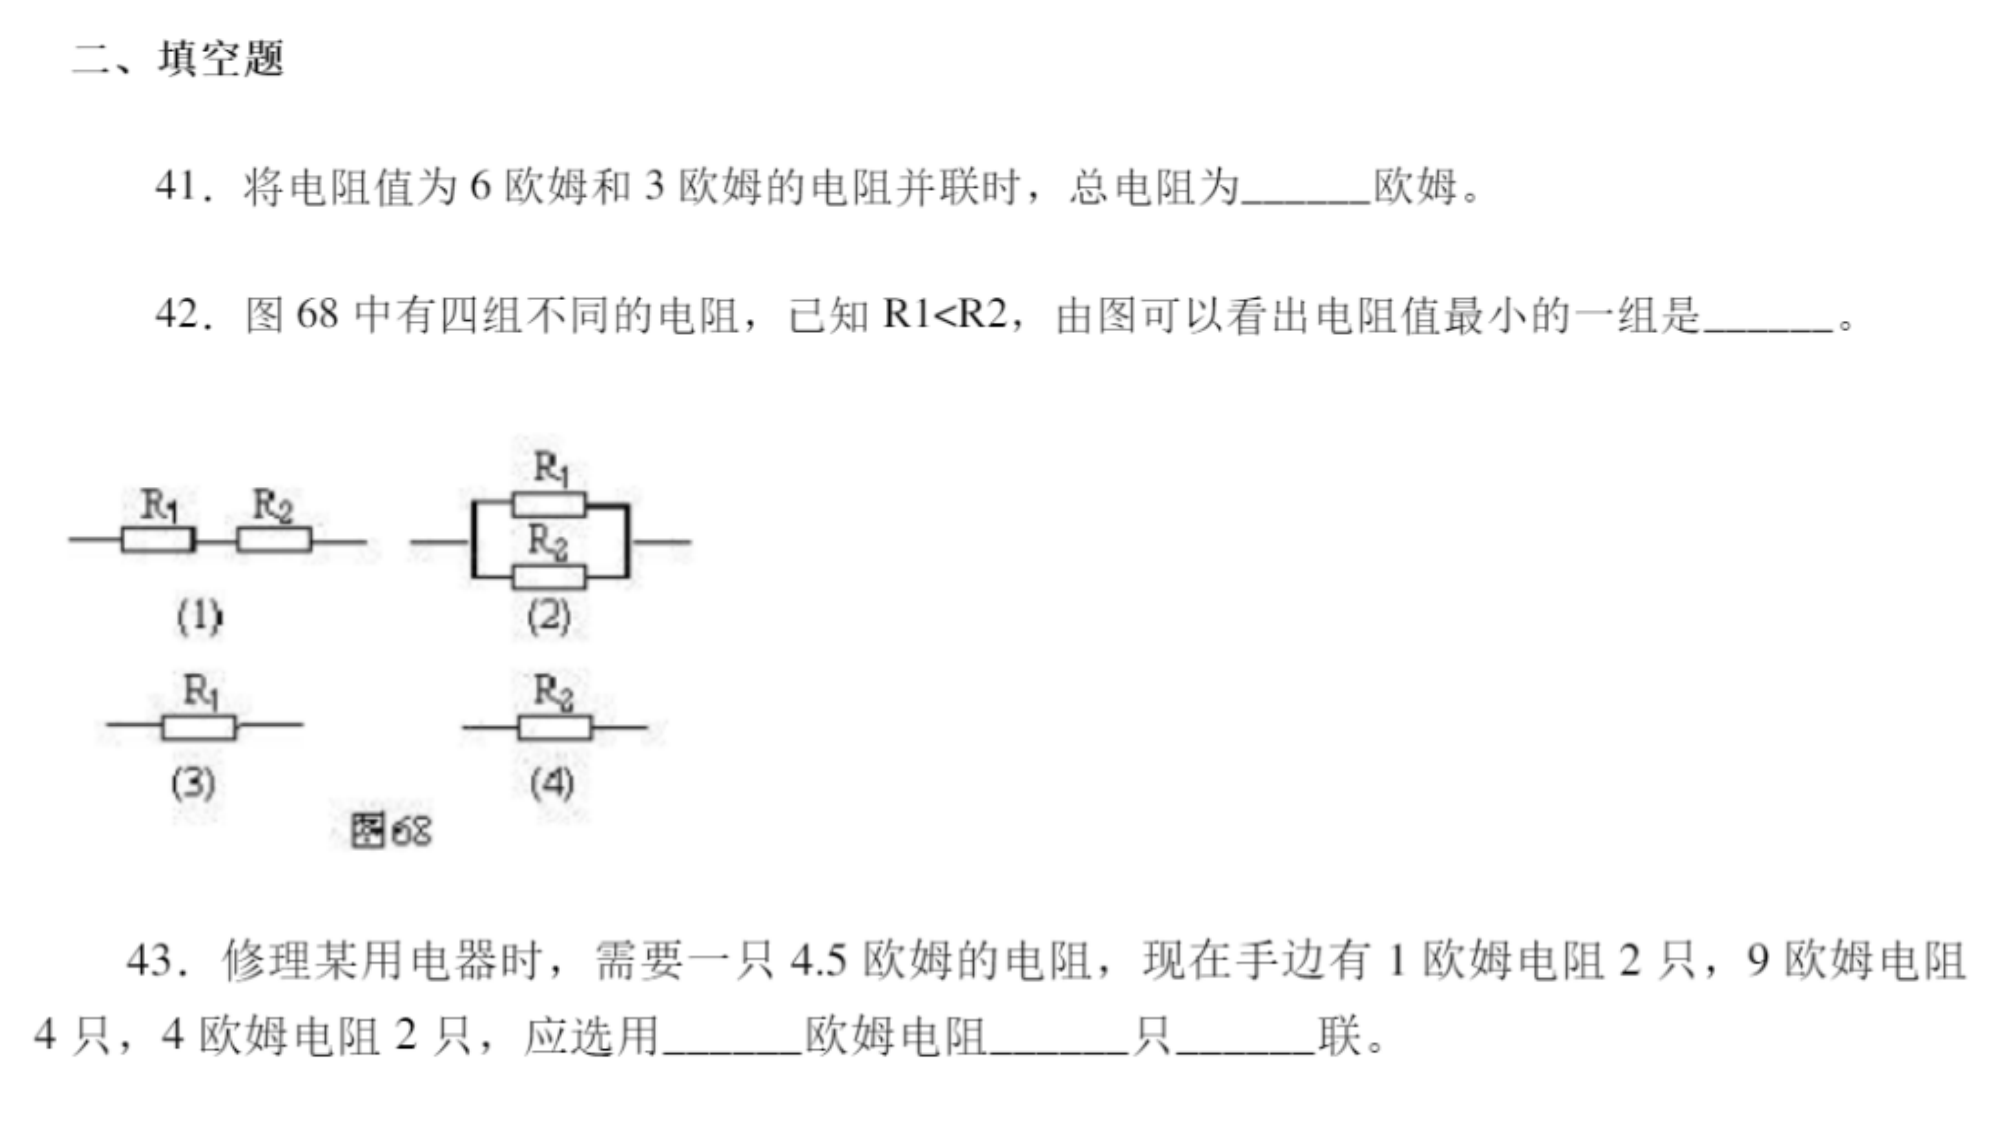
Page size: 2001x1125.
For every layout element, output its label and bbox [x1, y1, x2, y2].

picture [32, 0, 1877, 880]
picture [0, 911, 1991, 1065]
